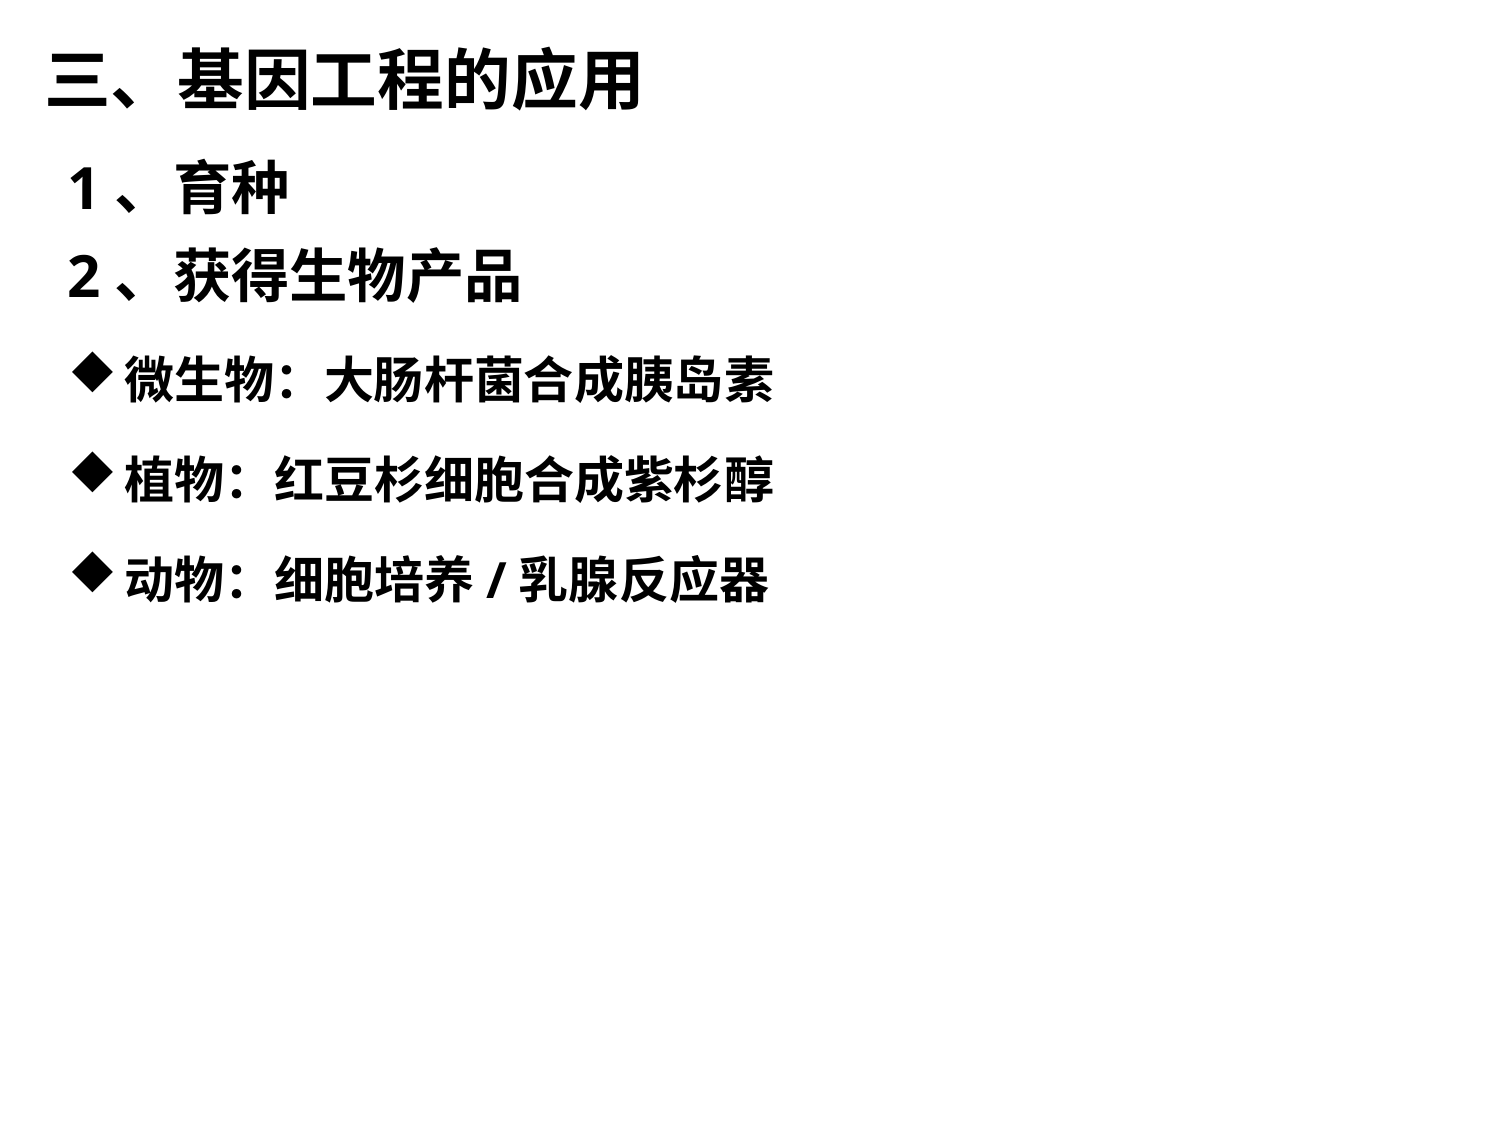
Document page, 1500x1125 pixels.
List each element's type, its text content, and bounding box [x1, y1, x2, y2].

text_box 三、基因工程的应用 [29, 30, 780, 126]
text_box 1、育种 2、获得生物产品 微生物：大肠杆菌合成胰岛素 植物：红豆杉细胞合成紫杉醇 动物：细胞培养/乳腺反应器 [53, 126, 804, 617]
